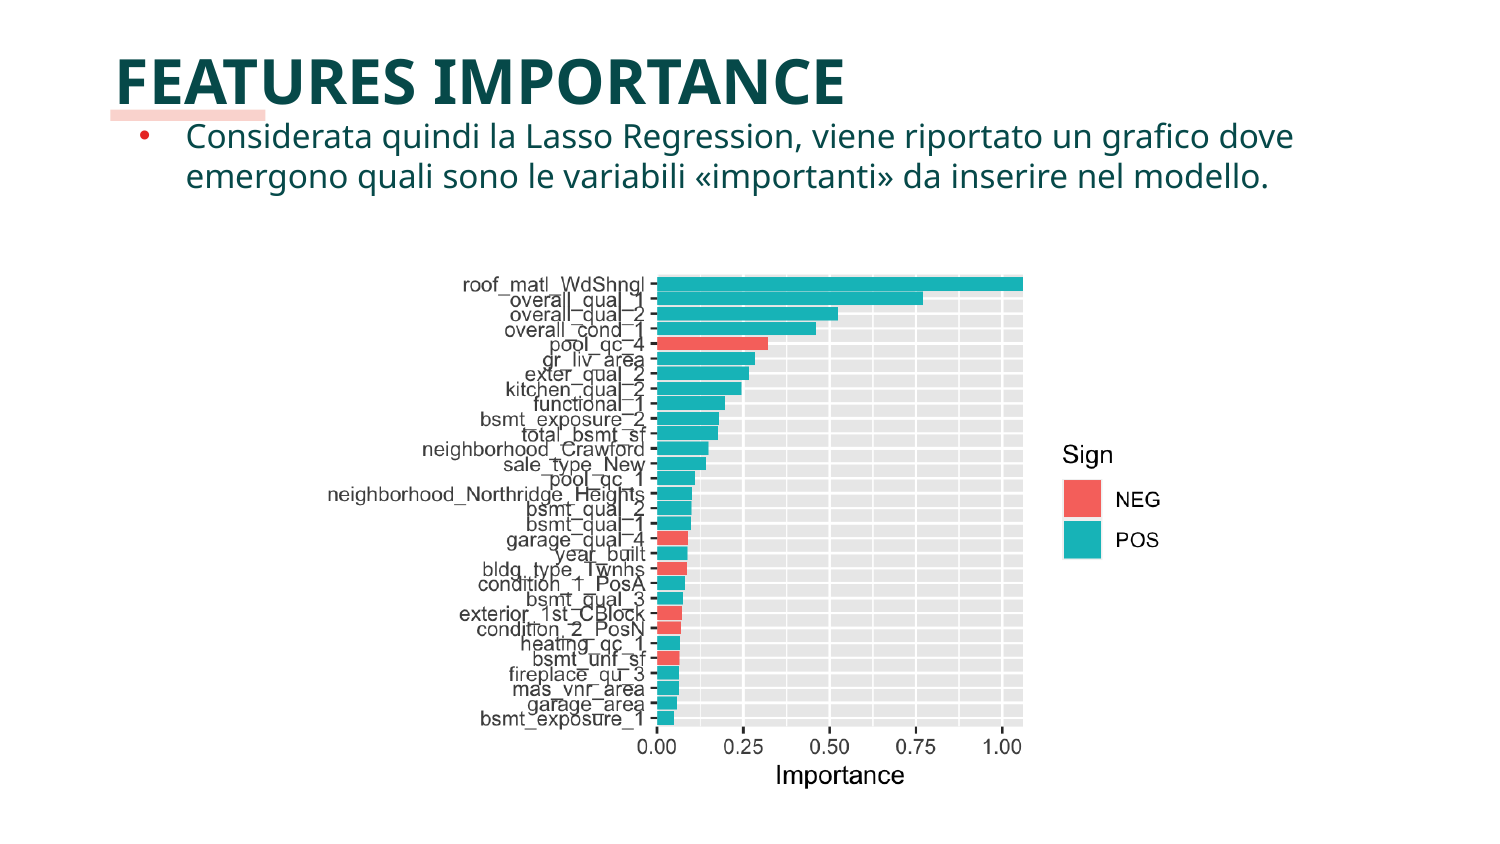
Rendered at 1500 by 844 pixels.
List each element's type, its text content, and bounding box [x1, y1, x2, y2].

picture [313, 262, 1186, 801]
title FEATURES IMPORTANCE [99, 26, 1498, 121]
list Considerata quindi la Lasso Regression, viene riportato un grafico dove emergono quali sono le variabili «importanti» da inserire nel modello. [99, 80, 1379, 230]
text_box [110, 109, 266, 121]
